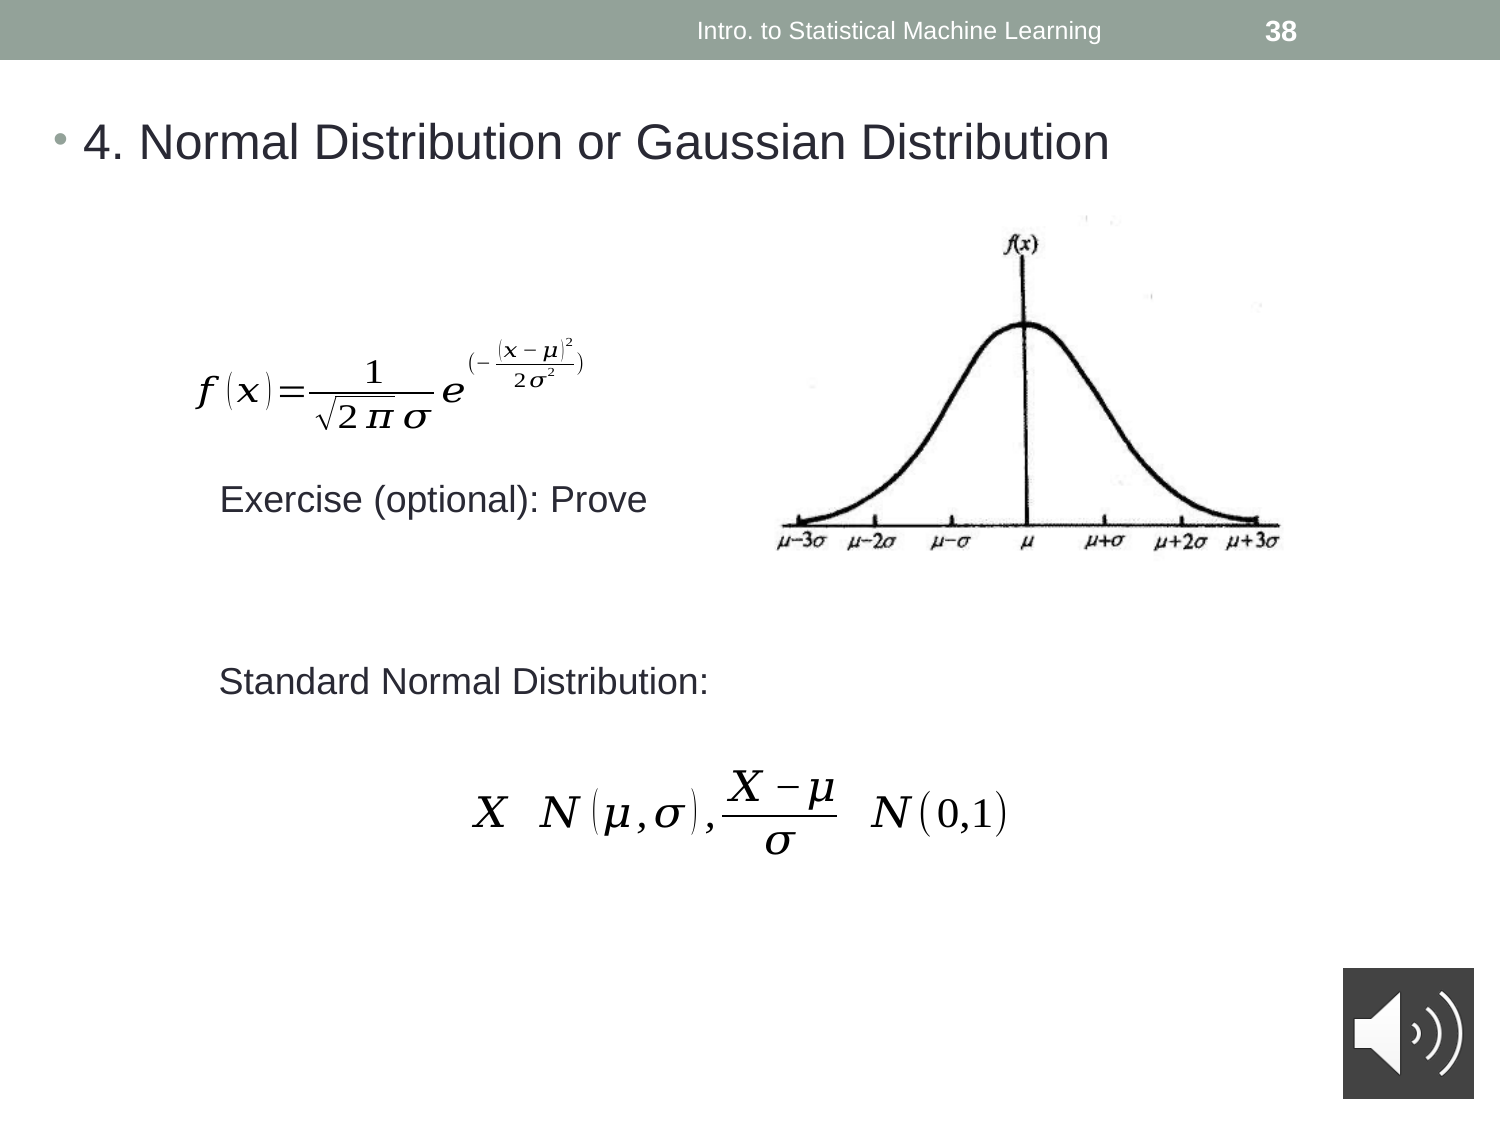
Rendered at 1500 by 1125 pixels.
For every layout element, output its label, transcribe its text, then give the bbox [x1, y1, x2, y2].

picture [753, 193, 1328, 579]
footer Intro. to Statistical Machine Learning [562, 3, 1238, 57]
picture [1341, 966, 1476, 1101]
list 4. Normal Distribution or Gaussian Distribution [38, 101, 1388, 181]
slide_number 38 [1250, 3, 1425, 57]
